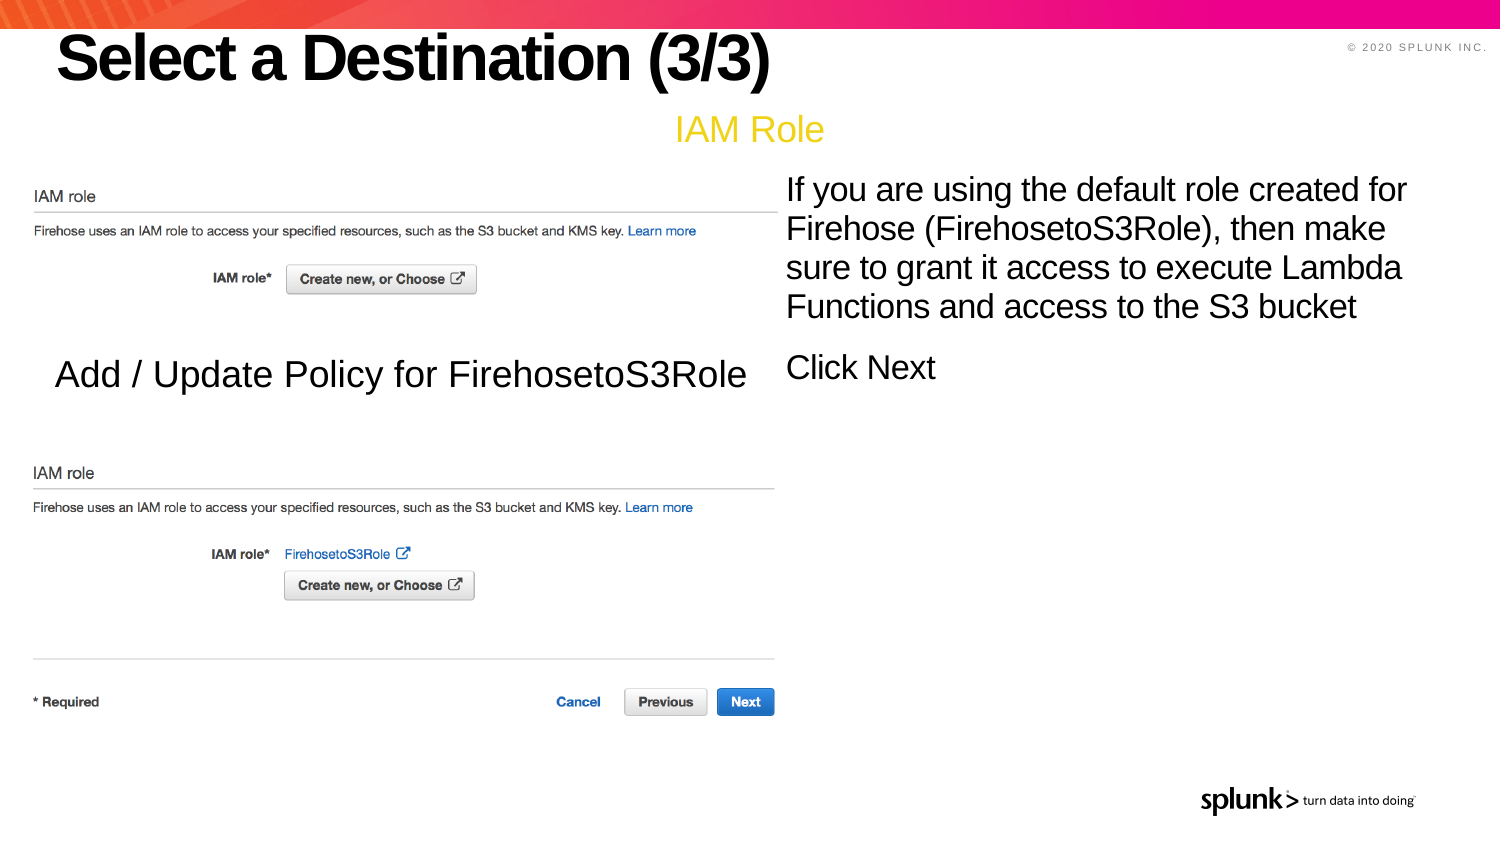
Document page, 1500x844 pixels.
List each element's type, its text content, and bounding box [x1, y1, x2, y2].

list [17, 169, 786, 351]
subtitle IAM Role [56, 108, 1444, 142]
picture [1201, 787, 1416, 816]
text_box Add / Update Policy for FirehosetoS3Role [17, 351, 786, 396]
picture [0, 0, 1500, 29]
list If you are using the default role created for Firehose (FirehosetoS3Role), then make sure to grant it access to execute Lambda Functions and access to the S3 bucket Click Next [785, 169, 1444, 727]
picture [17, 449, 786, 727]
title Select a Destination (3/3) [56, 38, 1444, 93]
